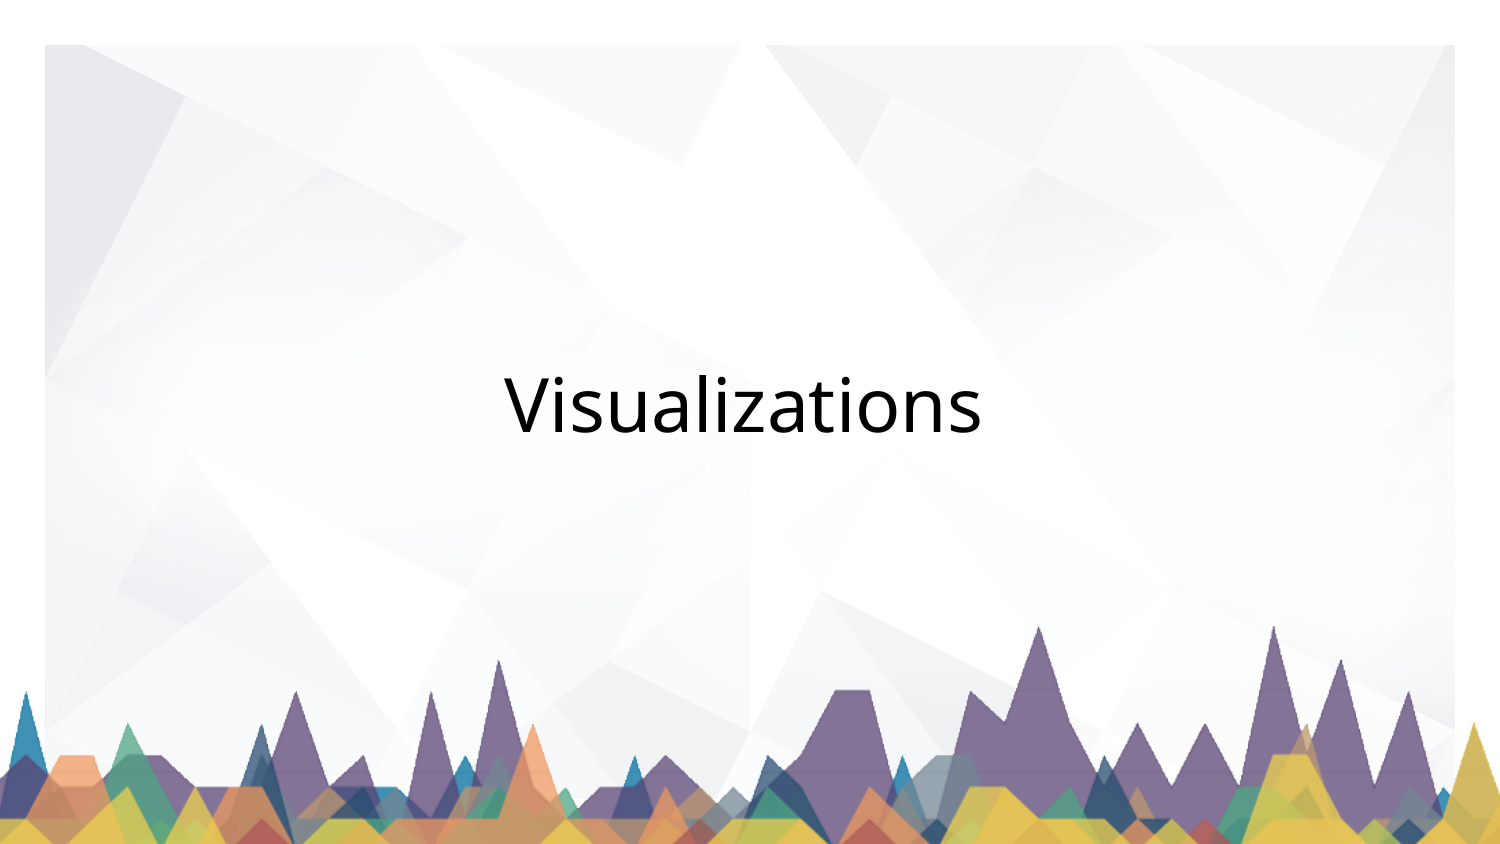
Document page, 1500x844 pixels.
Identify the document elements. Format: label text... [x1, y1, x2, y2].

title Visualizations [38, 342, 1449, 473]
picture [0, 45, 1500, 844]
